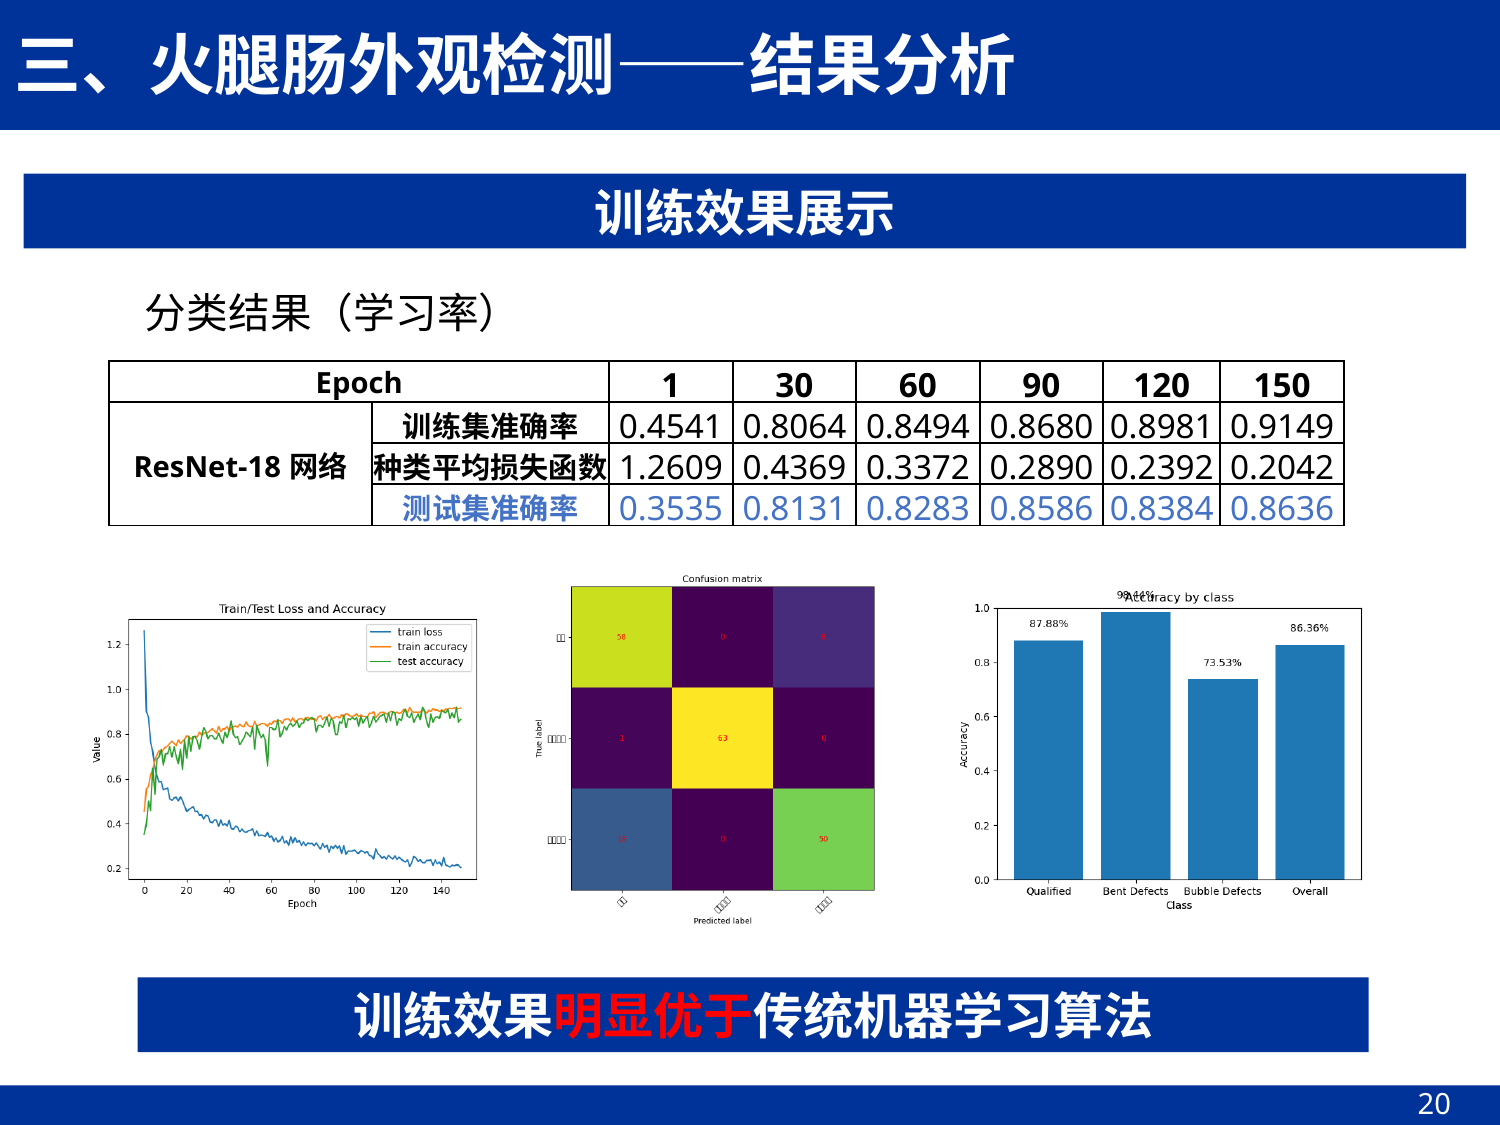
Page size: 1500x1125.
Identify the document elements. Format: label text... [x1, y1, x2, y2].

table_cell 0.8636 [1221, 485, 1343, 525]
table_cell 0.8494 [857, 403, 979, 442]
table_cell 0.8131 [734, 485, 855, 525]
table_cell 0.8283 [857, 485, 979, 525]
text_box 训练效果明显优于传统机器学习算法 [136, 976, 1370, 1054]
table_cell 0.8680 [981, 403, 1102, 442]
table_cell 0.2392 [1104, 444, 1219, 483]
table_cell 训练集准确率 [373, 403, 608, 442]
table_cell 0.4541 [610, 403, 732, 442]
table_cell 0.8981 [1104, 403, 1219, 442]
table_cell 0.3535 [610, 485, 732, 525]
table_cell 0.4369 [734, 444, 855, 483]
slide_number 20 [1305, 1085, 1467, 1125]
table_cell 1.2609 [610, 444, 732, 483]
table_cell 0.3372 [857, 444, 979, 483]
table_header 150 [1221, 362, 1343, 401]
table_header 1 [610, 362, 732, 401]
table_header 30 [734, 362, 855, 401]
table_cell ResNet-18网络 [110, 403, 371, 525]
table_cell 0.8586 [981, 485, 1102, 525]
text_box 训练效果展示 [22, 172, 1468, 250]
table_cell 0.9149 [1221, 403, 1343, 442]
table_cell 种类平均损失函数 [373, 444, 608, 483]
text_box [0, 1, 1500, 130]
table_cell 0.8384 [1104, 485, 1219, 525]
table_header 120 [1104, 362, 1219, 401]
table_header Epoch [110, 362, 608, 401]
table_header 90 [981, 362, 1102, 401]
table_cell 0.2890 [981, 444, 1102, 483]
table_cell 0.2042 [1221, 444, 1343, 483]
table_cell 0.8064 [734, 403, 855, 442]
table_header 60 [857, 362, 979, 401]
text_box 三、火腿肠外观检测——结果分析 [0, 15, 1199, 110]
table_cell 测试集准确率 [373, 485, 608, 525]
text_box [72, 565, 1408, 933]
